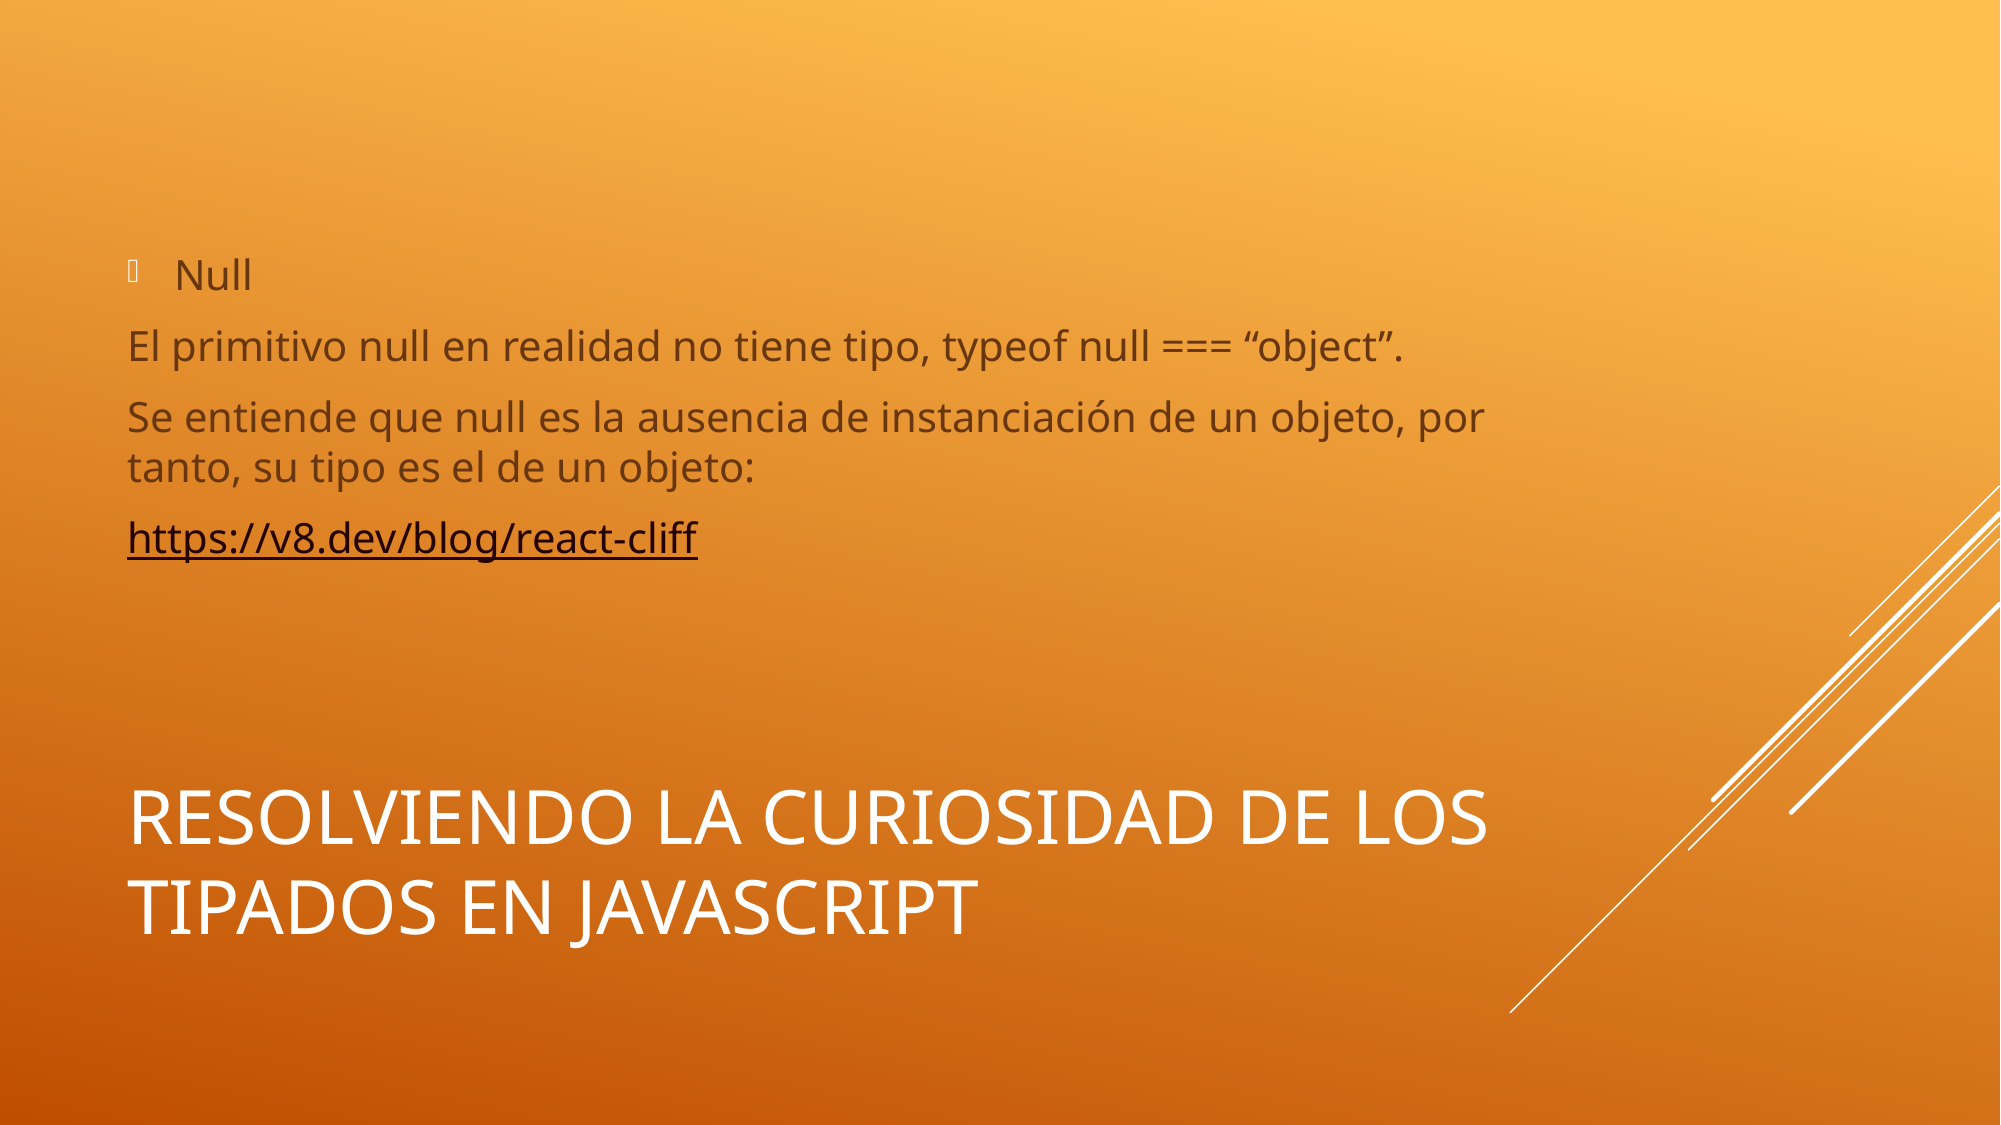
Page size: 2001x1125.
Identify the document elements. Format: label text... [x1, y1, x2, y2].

list Null El primitivo null en realidad no tiene tipo, typeof null === “object”. Se entiende que null es la ausencia de instanciación de un objeto, por tanto, su tipo es el de un objeto: https://v8.dev/blog/react-cliff [112, 112, 1513, 706]
title Resolviendo la Curiosidad de los tipados en JavaScript [112, 736, 1513, 984]
